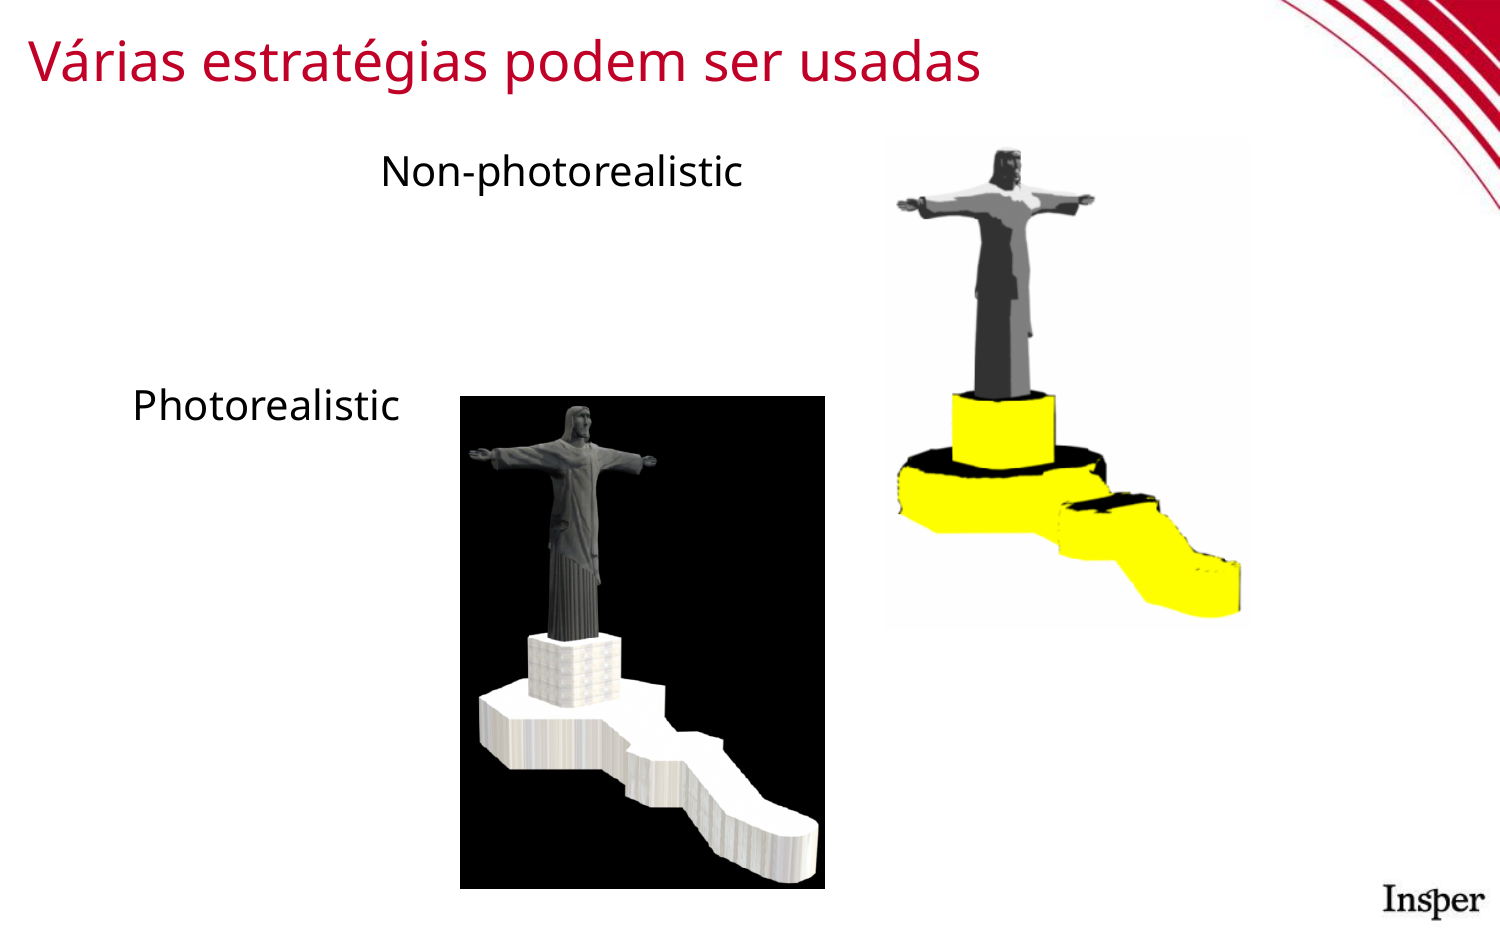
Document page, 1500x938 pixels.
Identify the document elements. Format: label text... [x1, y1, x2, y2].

list Non-photorealistic Photorealistic [64, 137, 1447, 876]
title Várias estratégias podem ser usadas [13, 18, 1397, 104]
picture [249, 0, 1500, 938]
